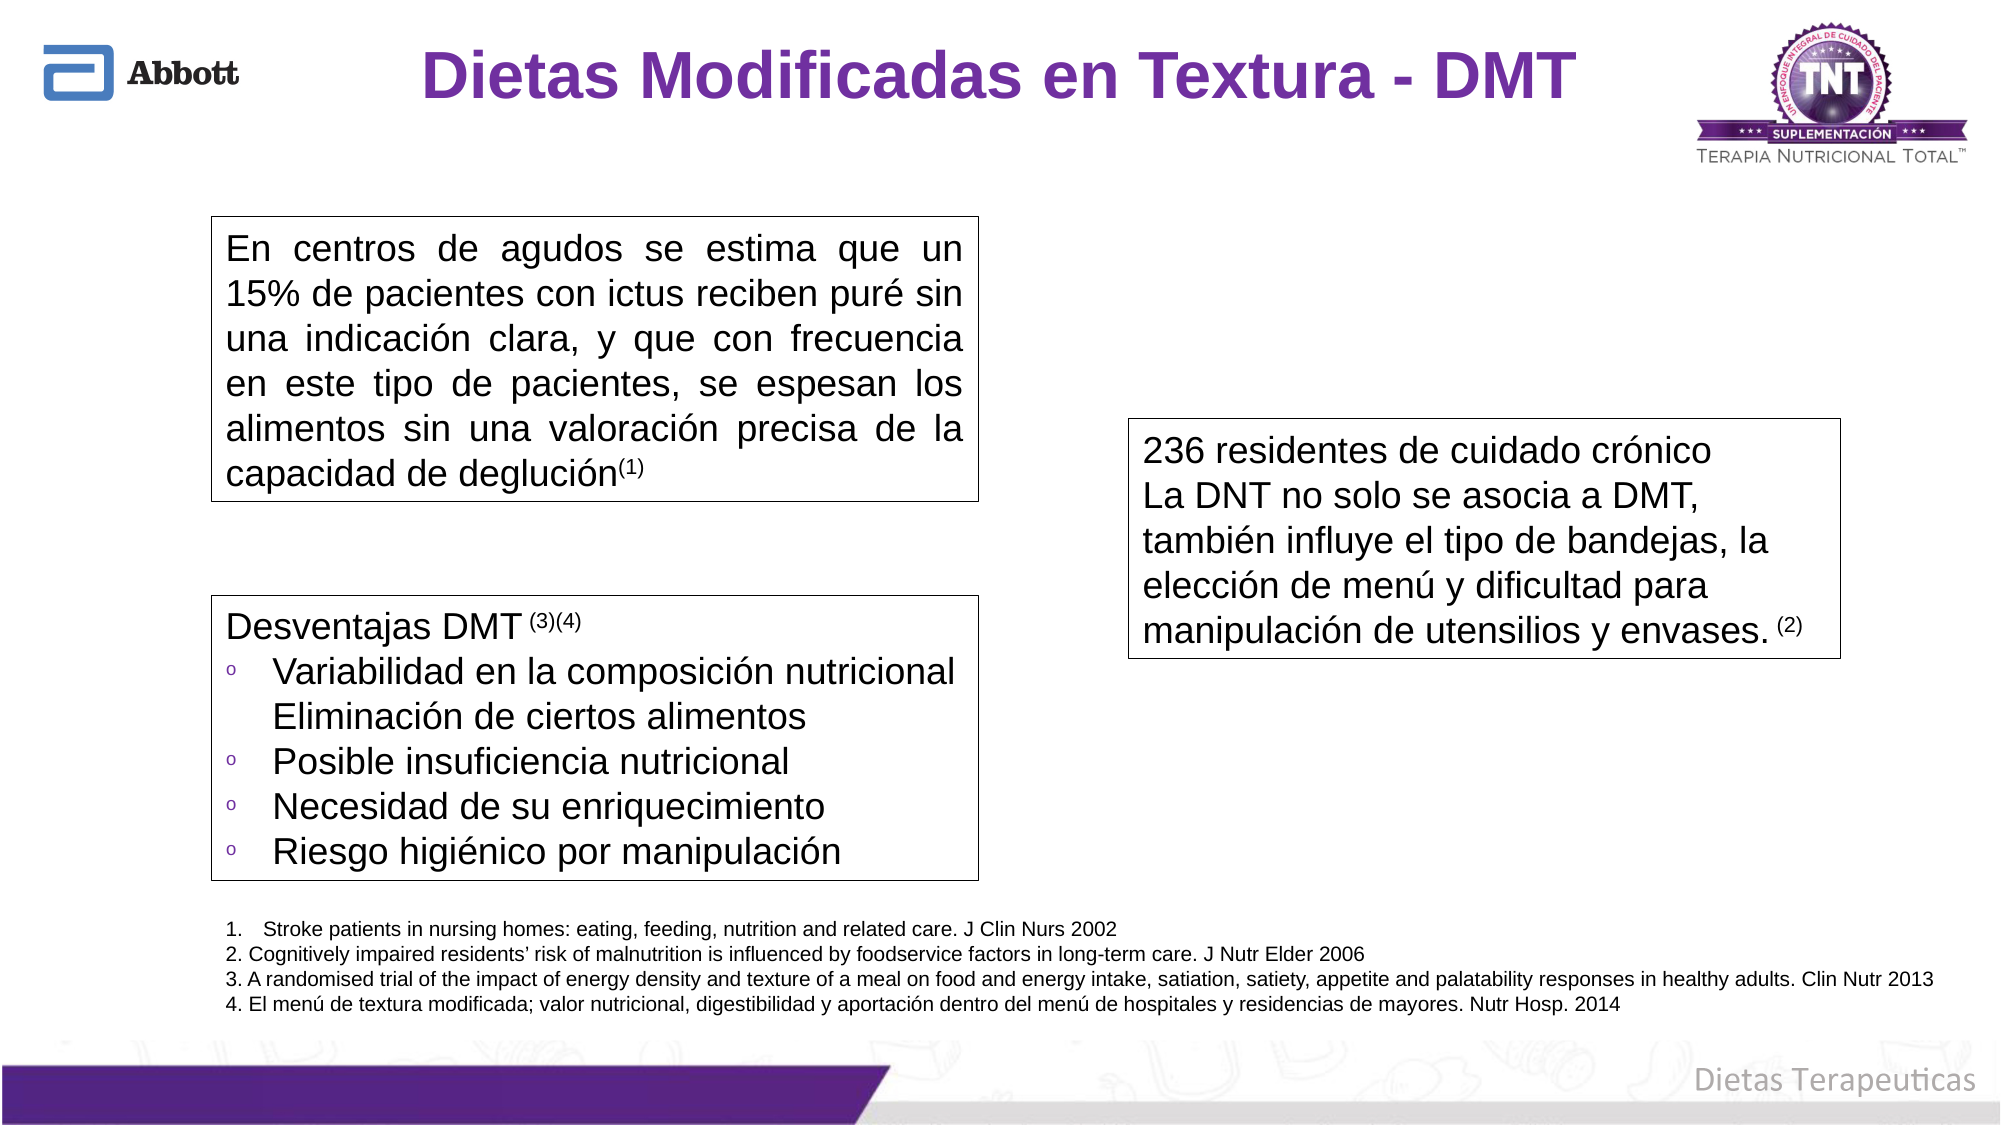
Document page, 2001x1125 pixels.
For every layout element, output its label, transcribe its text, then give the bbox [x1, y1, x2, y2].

text_box En centros de agudos se estima que un 15% de pacientes con ictus reciben puré sin una indicación clara, y que con frecuencia en este tipo de pacientes, se espesan los alimentos sin una valoración precisa de la capacidad de deglución(1) [210, 216, 978, 501]
text_box Desventajas DMT (3)(4) Variabilidad en la composición nutricional Eliminación de ciertos alimentos Posible insuficiencia nutricional Necesidad de su enriquecimiento Riesgo higiénico por manipulación [210, 595, 978, 880]
text_box residentes de cuidado crónico La DNT no solo se asocia a DMT, también influye el tipo de bandejas, la elección de menú y dificultad para manipulación de utensilios y envases. (2) [1128, 418, 1841, 659]
picture [0, 0, 2001, 1125]
text_box Stroke patients in nursing homes: eating, feeding, nutrition and related care. J Clin Nurs 2002 2. Cognitively impaired residents’ risk of malnutrition is influenced by foodservice factors in long-term care. J Nutr Elder 2006 3. A randomised trial of the impact of energy density and texture of a meal on food and energy intake, satiation, satiety, appetite and palatability responses in healthy adults. Clin Nutr 2013 4. El menú de textura modificada; valor nutricional, digestibilidad y aportación dentro del menú de hospitales y residencias de mayores. Nutr Hosp. 2014 [210, 908, 1983, 1024]
title Dietas Modificadas en Textura - DMT [0, 2, 2000, 151]
